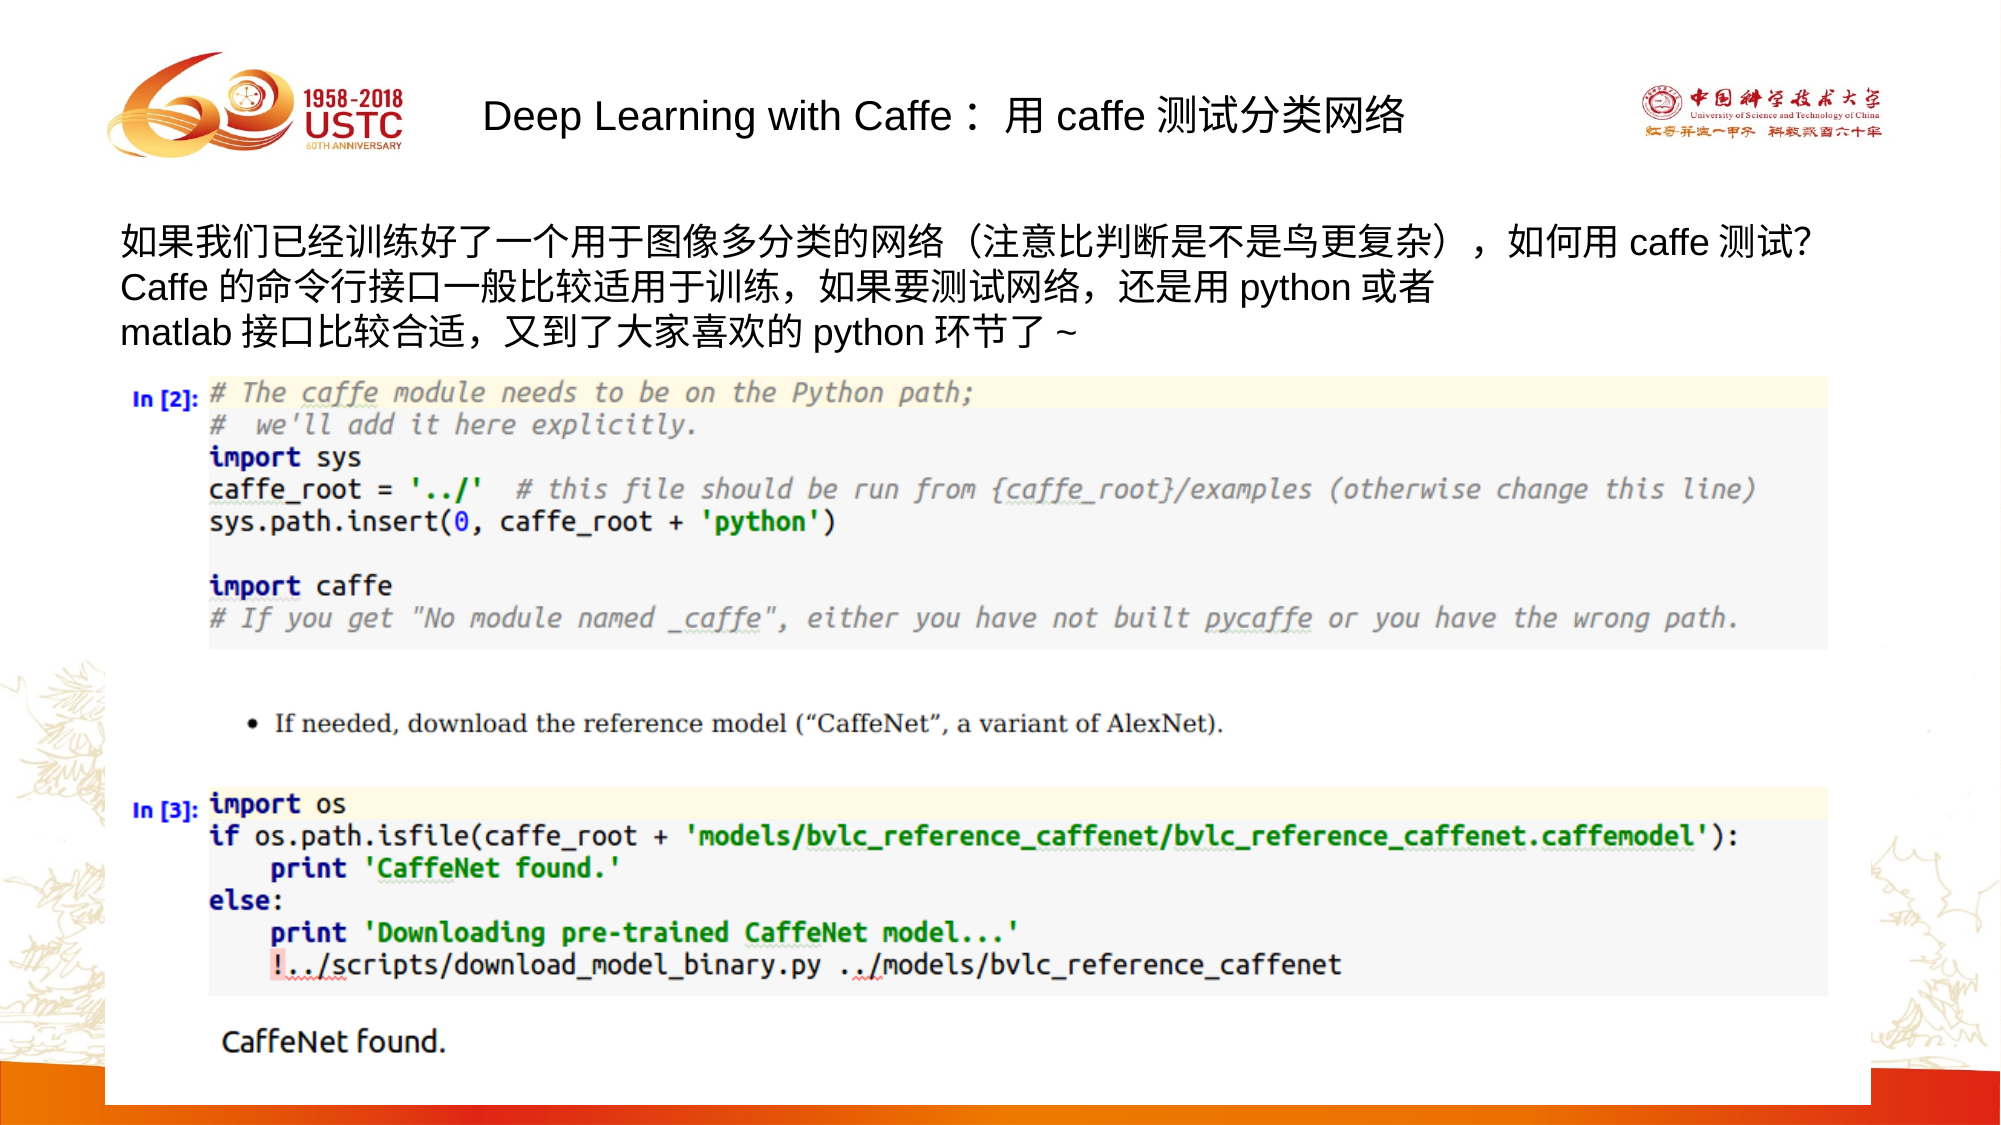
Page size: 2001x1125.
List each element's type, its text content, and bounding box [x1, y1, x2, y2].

text_box Deep Learning with Caffe：用caffe测试分类网络 [467, 81, 1422, 147]
picture [0, 0, 2001, 1125]
text_box 如果我们已经训练好了一个用于图像多分类的网络（注意比判断是不是鸟更复杂），如何用caffe测试？ Caffe的命令行接口一般比较适用于训练，如果要测试网络，还是用python或者 matlab接口比较合适，又到了大家喜欢的python环节了~ [105, 210, 1846, 361]
